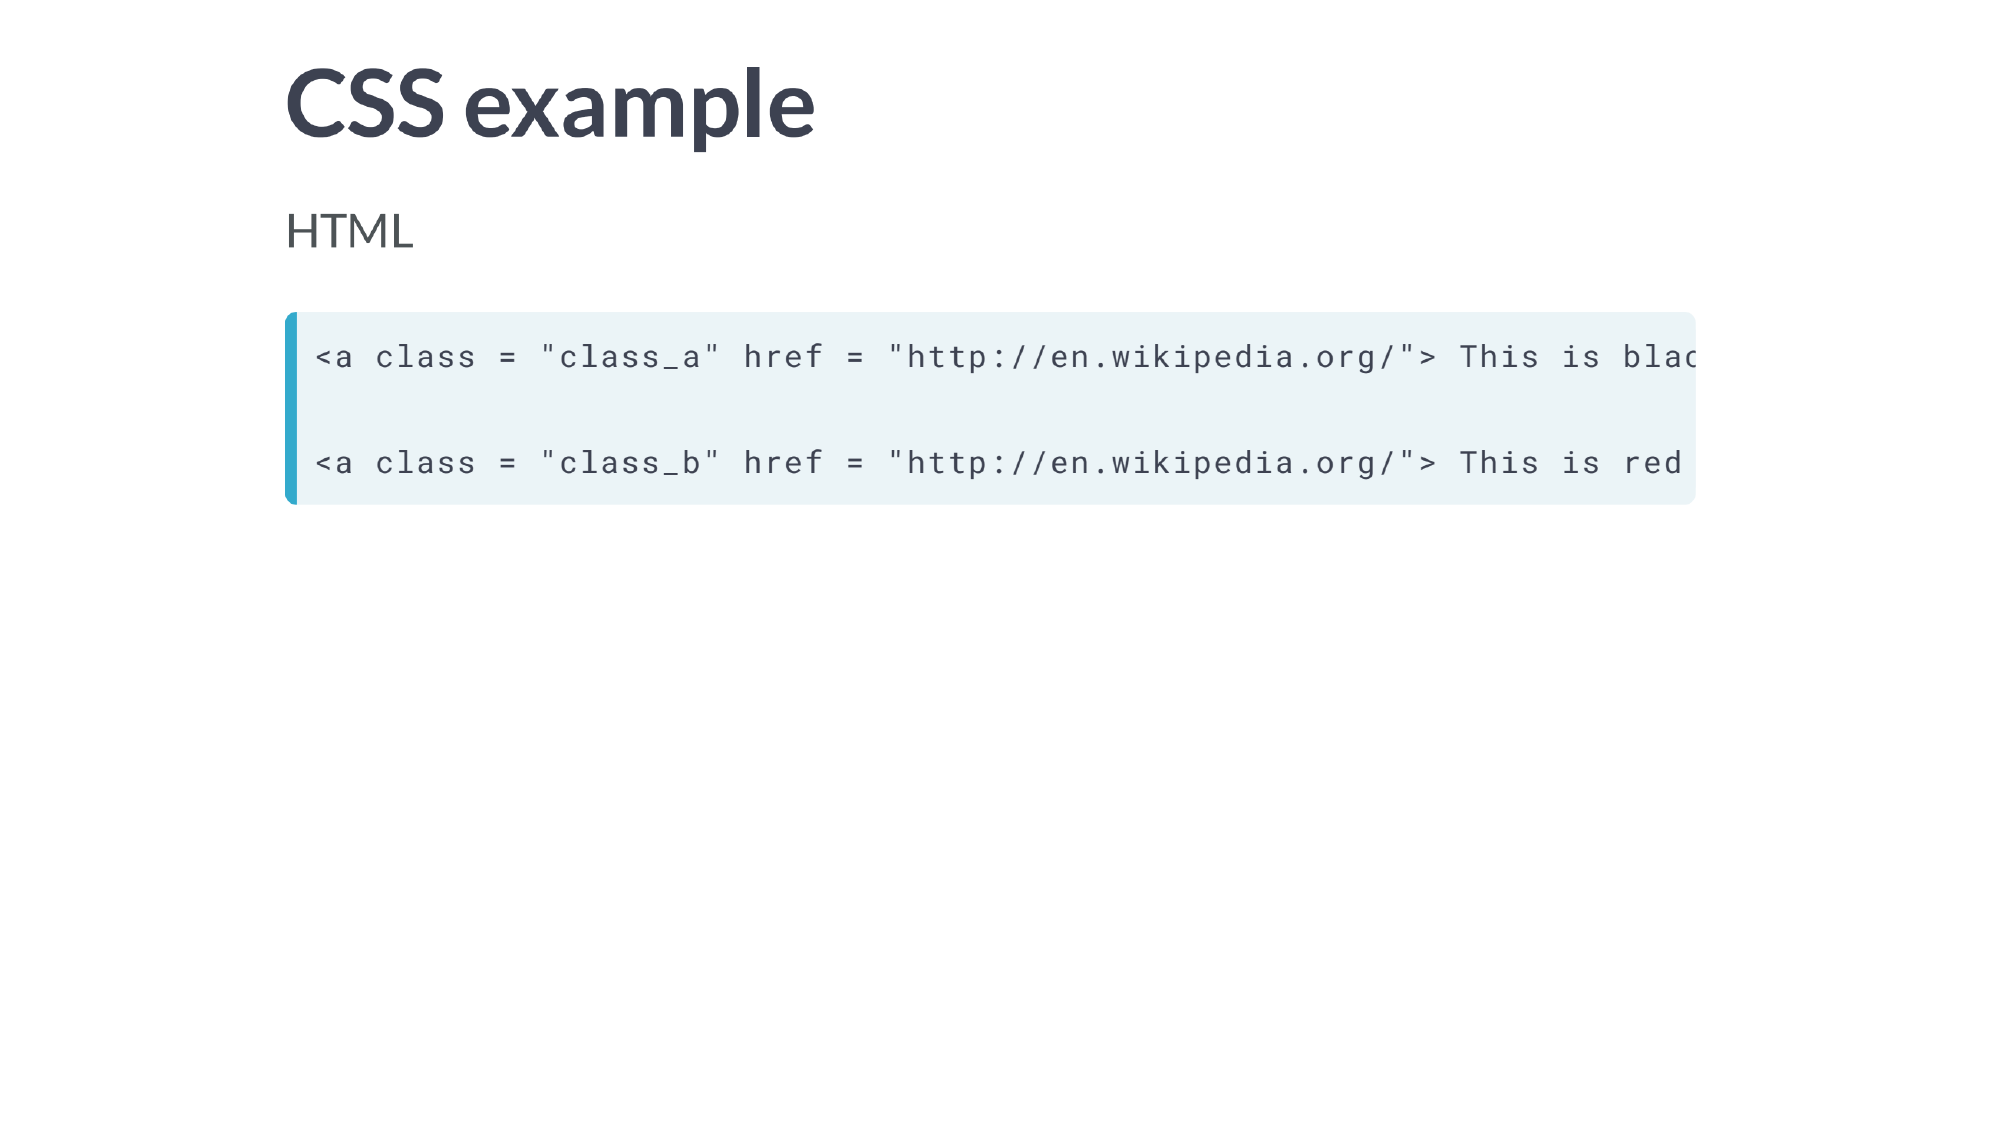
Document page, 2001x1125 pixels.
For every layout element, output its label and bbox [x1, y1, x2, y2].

picture [215, 0, 1785, 1125]
